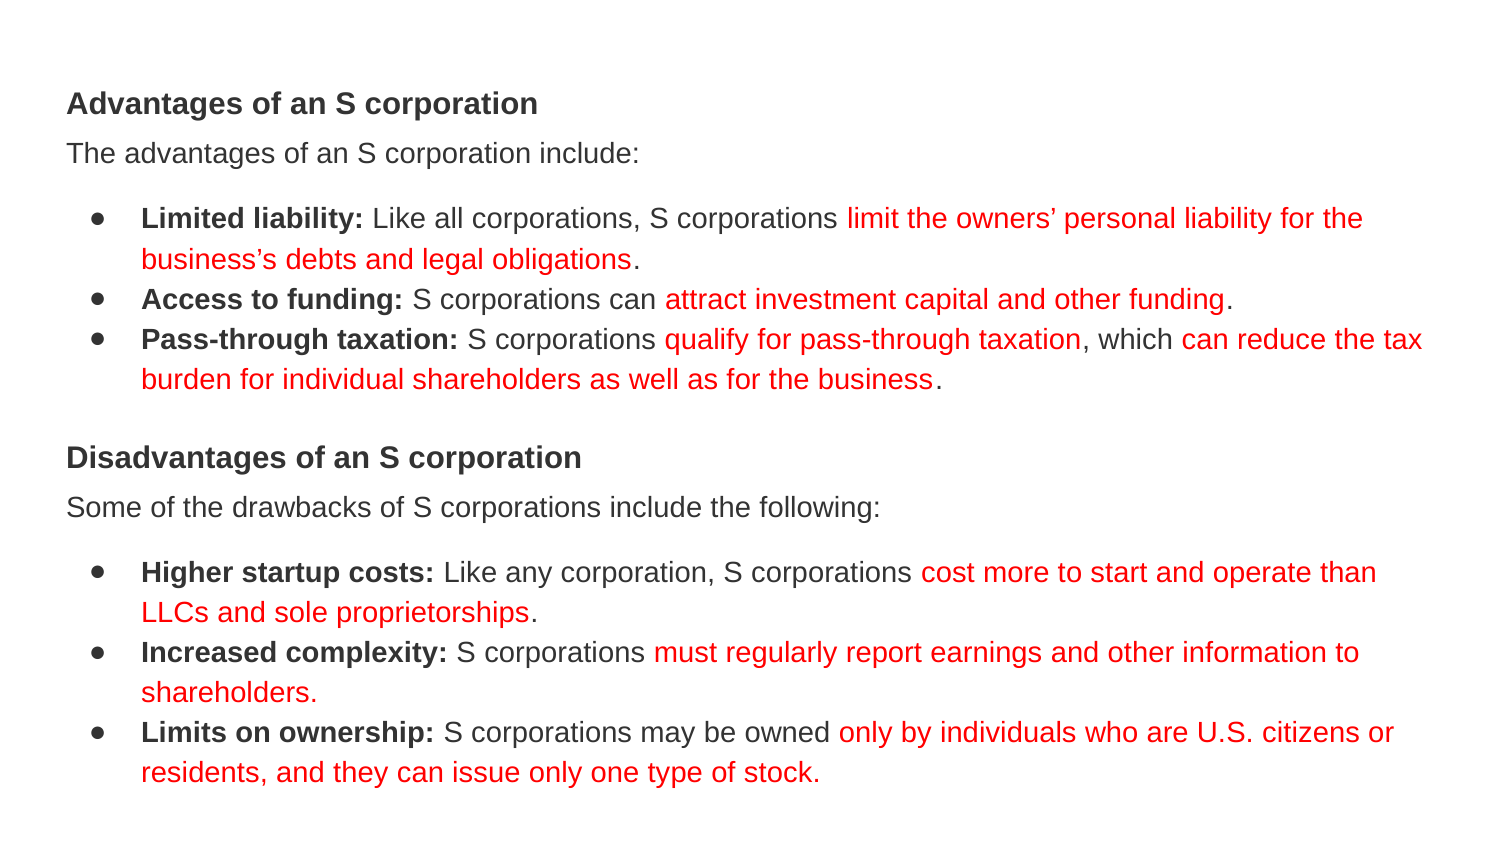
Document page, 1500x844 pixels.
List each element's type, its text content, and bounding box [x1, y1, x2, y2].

list Advantages of an S corporation The advantages of an S corporation include: Limited liability: Like all corporations, S corporations limit the owners’ personal liability for the business’s debts and legal obligations. Access to funding: S corporations can attract investment capital and other funding. Pass-through taxation: S corporations qualify for pass-through taxation, which can reduce the tax burden for individual shareholders as well as for the business. Disadvantages of an S corporation Some of the drawbacks of S corporations include the following: Higher startup costs: Like any corporation, S corporations cost more to start and operate than LLCs and sole proprietorships. Increased complexity: S corporations must regularly report earnings and other information to shareholders. Limits on ownership: S corporations may be owned only by individuals who are U.S. citizens or residents, and they can issue only one type of stock. [51, 56, 1449, 817]
